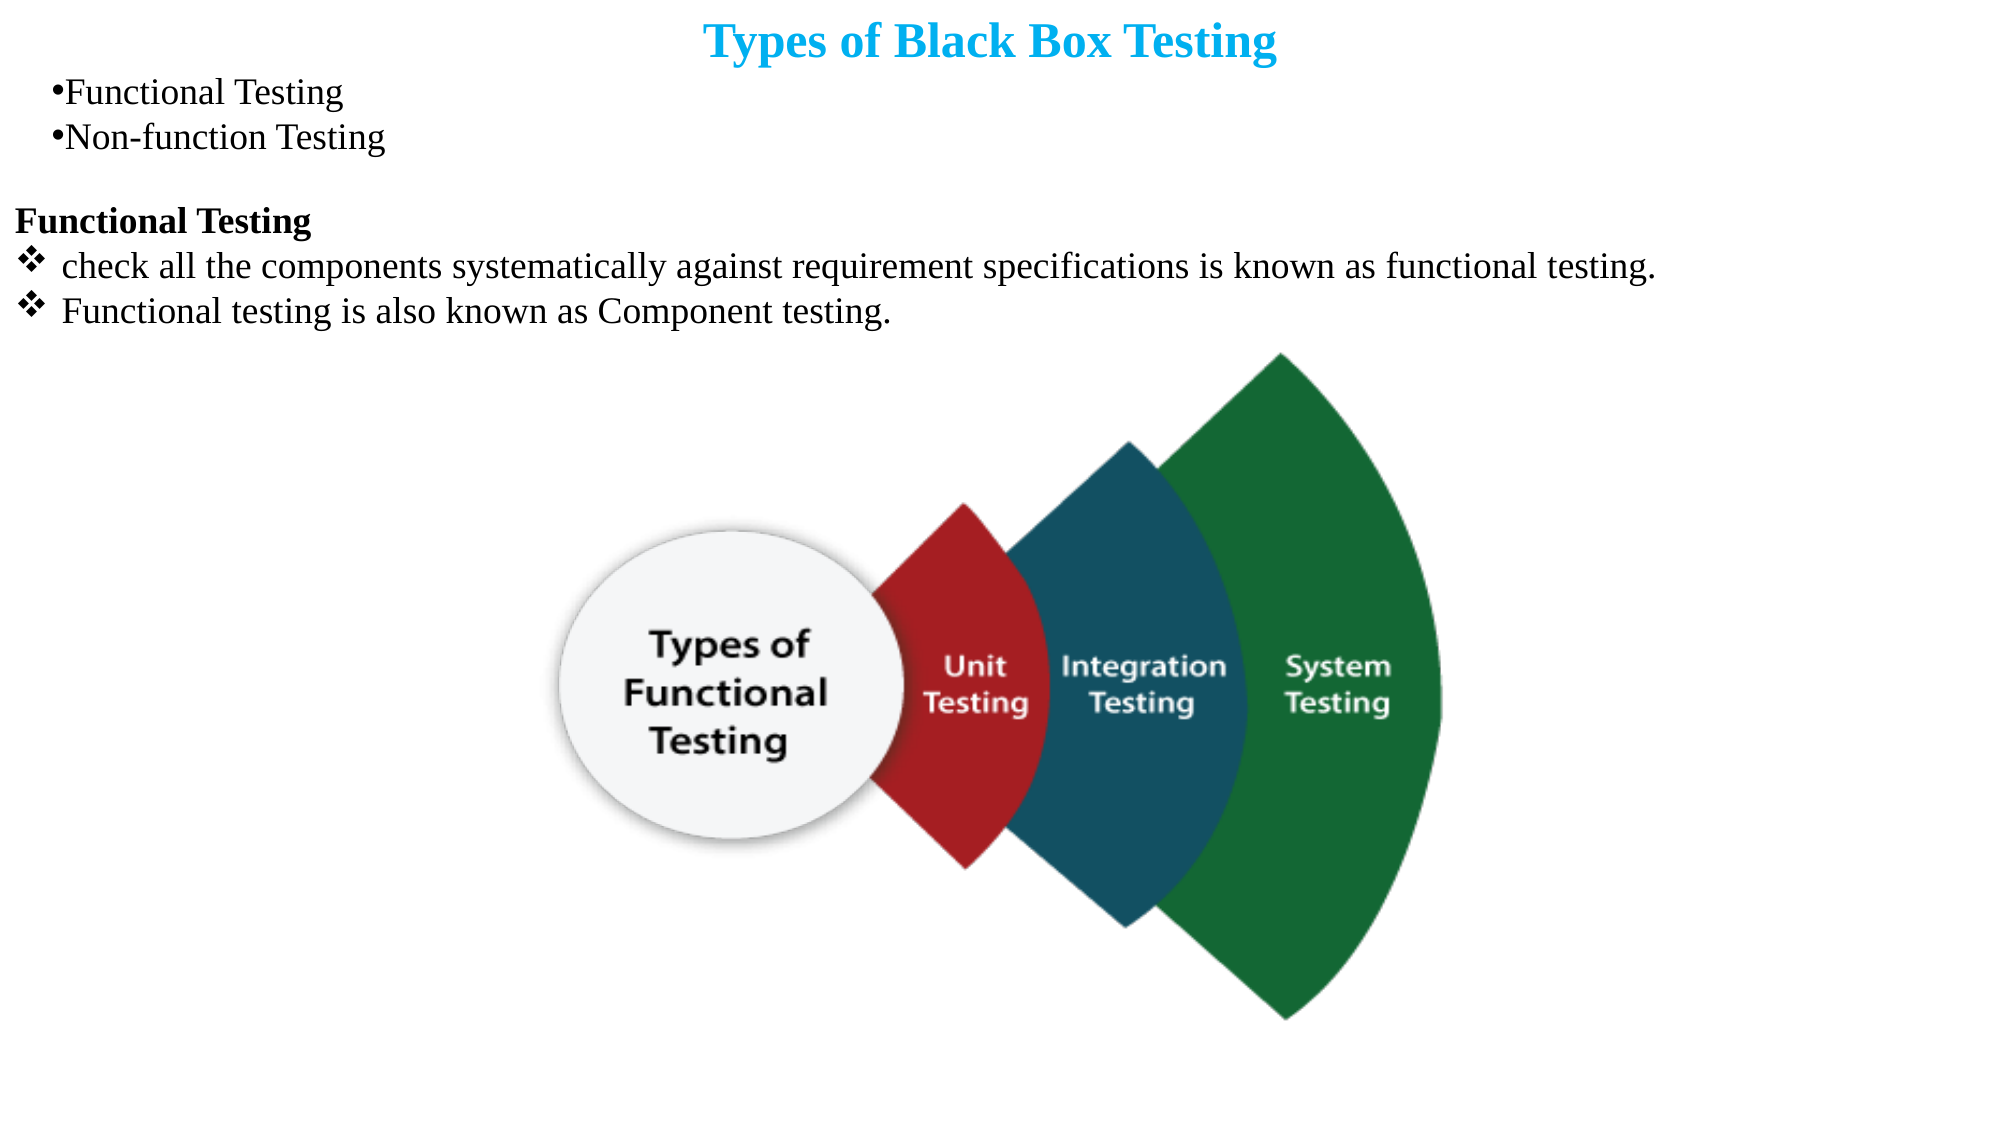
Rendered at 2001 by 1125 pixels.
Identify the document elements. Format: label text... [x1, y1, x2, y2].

picture [529, 340, 1471, 1032]
text_box Functional Testing check all the components systematically against requirement specifications is known as functional testing. Functional testing is also known as Component testing. [0, 189, 2000, 339]
text_box Types of Black Box Testing Functional Testing Non-function Testing [36, 0, 1944, 165]
